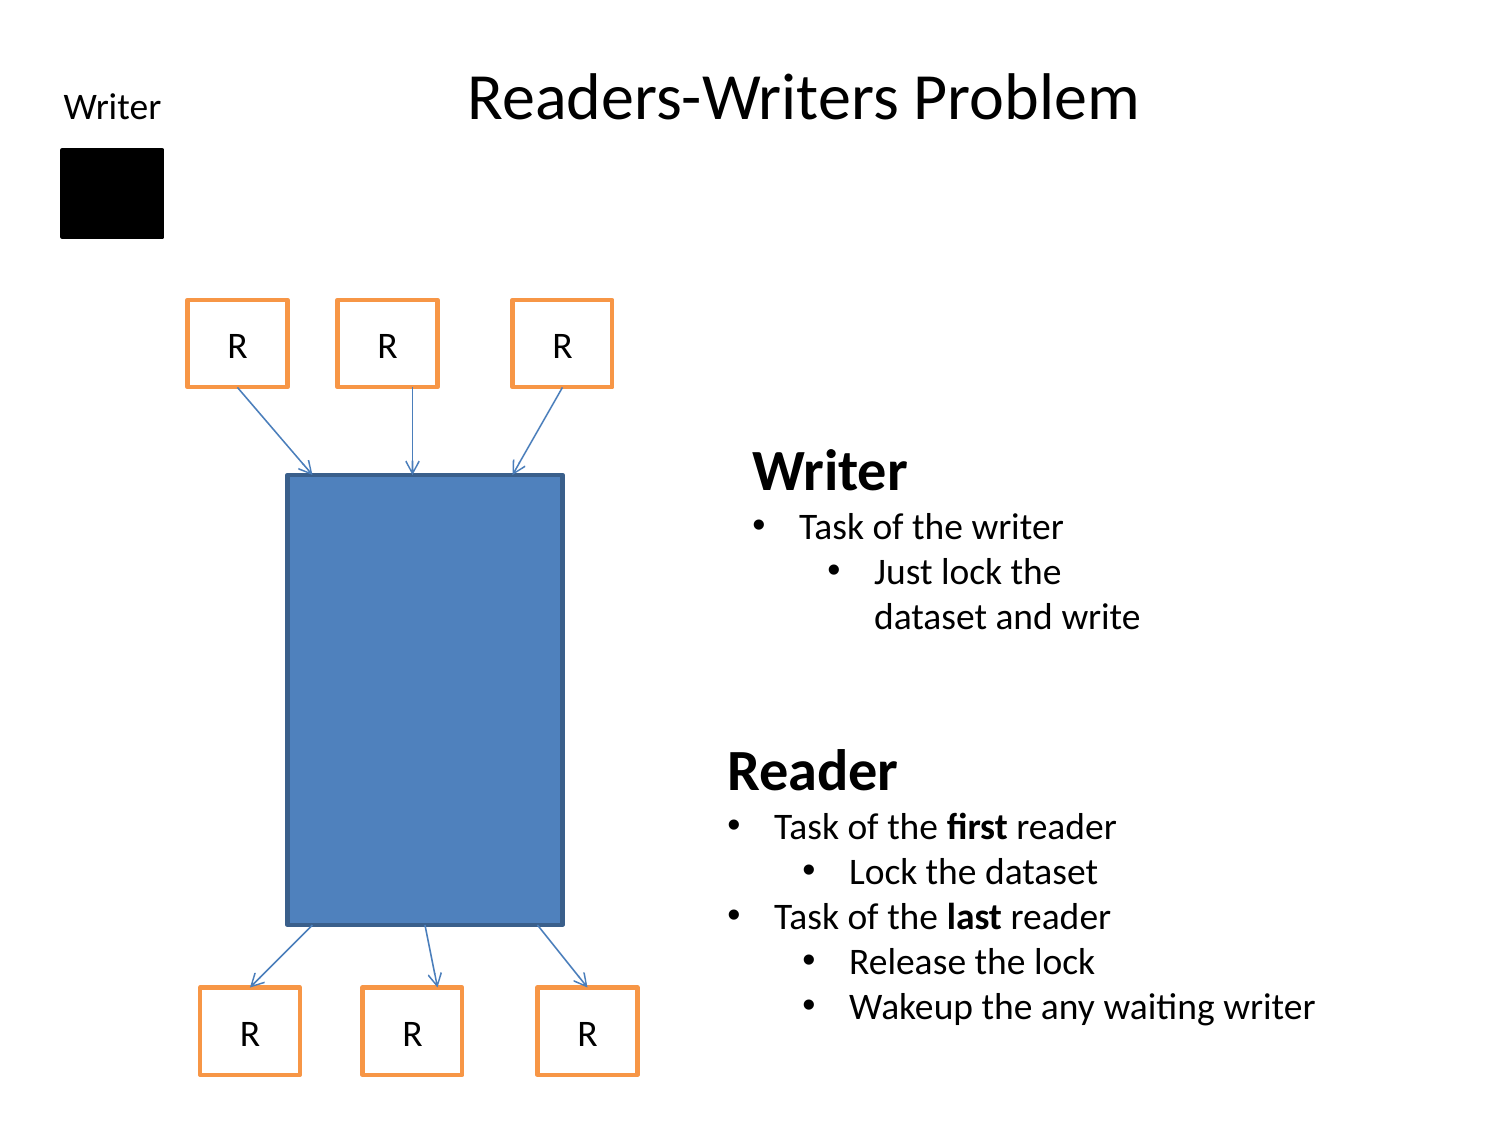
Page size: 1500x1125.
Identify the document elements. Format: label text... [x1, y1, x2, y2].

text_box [537, 924, 588, 988]
title Readers-Writers Problem [183, 45, 1425, 141]
text_box [60, 148, 164, 239]
text_box Writer Task of the writer Just lock the dataset and write [737, 425, 1163, 690]
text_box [237, 387, 313, 476]
text_box R [198, 985, 302, 1077]
text_box R [510, 298, 614, 389]
text_box [285, 473, 565, 927]
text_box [512, 387, 563, 476]
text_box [249, 924, 313, 988]
text_box R [535, 985, 640, 1077]
text_box Reader Task of the first reader Lock the dataset Task of the last reader Release the lock Wakeup the any waiting writer [712, 725, 1400, 1035]
text_box R [335, 298, 440, 389]
text_box Writer [48, 74, 177, 135]
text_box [424, 924, 438, 988]
text_box R [185, 298, 290, 389]
text_box R [360, 985, 464, 1077]
